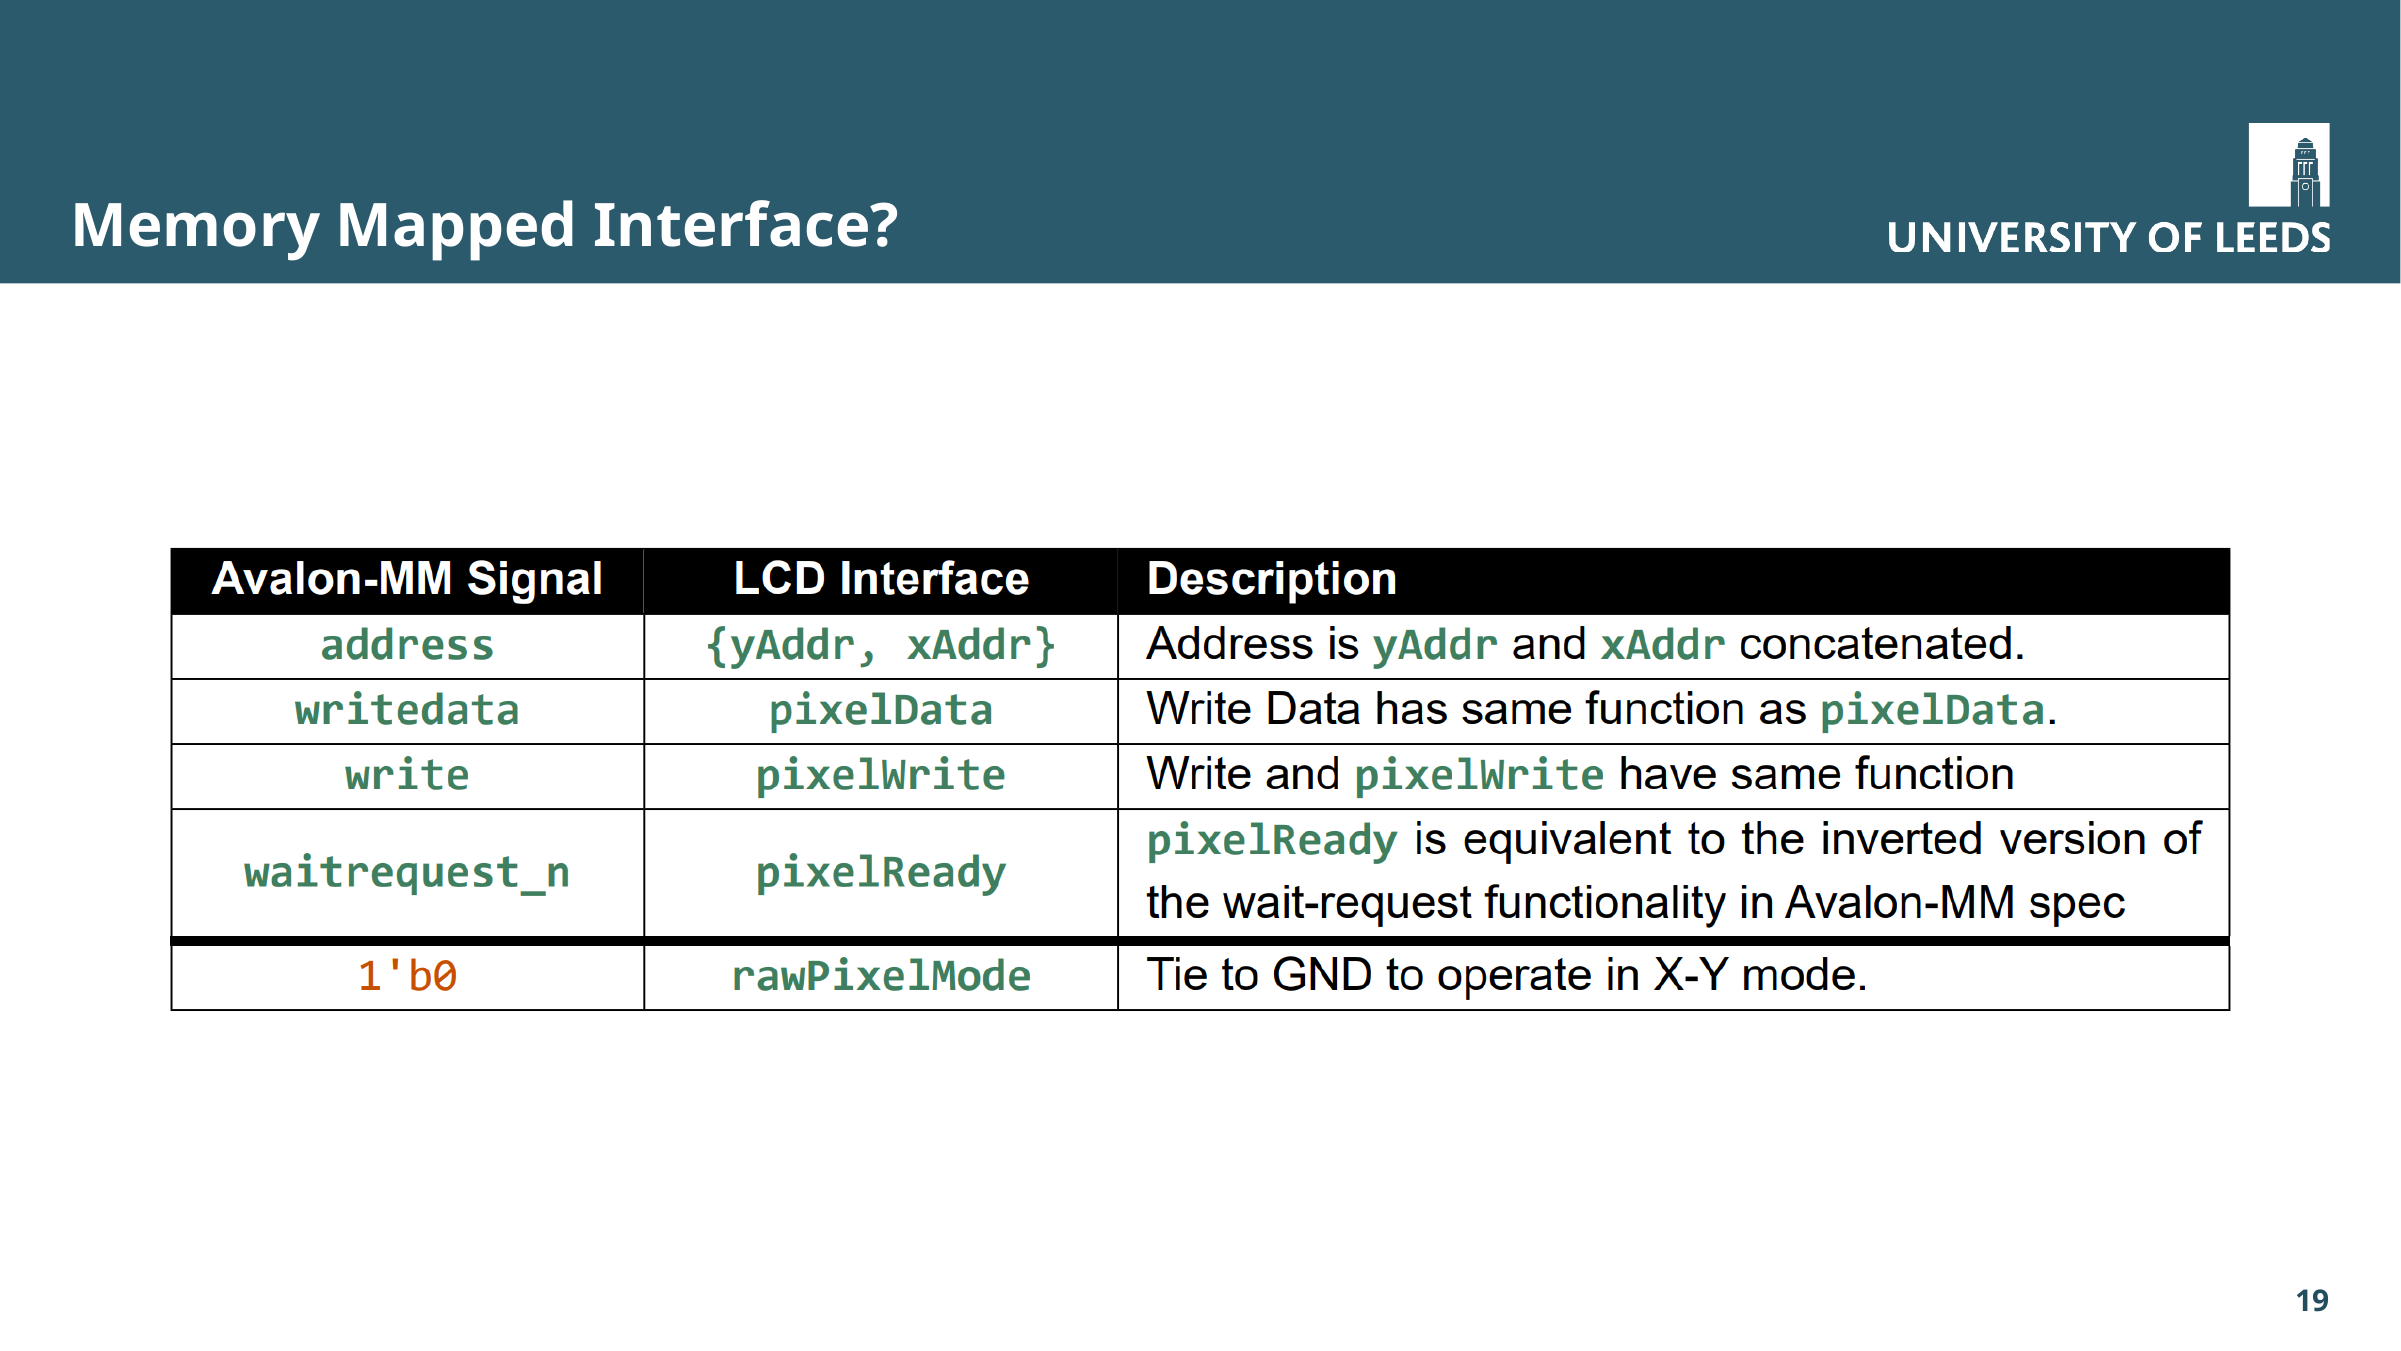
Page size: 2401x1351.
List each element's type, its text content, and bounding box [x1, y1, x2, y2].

picture [157, 537, 2243, 1019]
title Memory Mapped Interface? [70, 81, 1806, 259]
